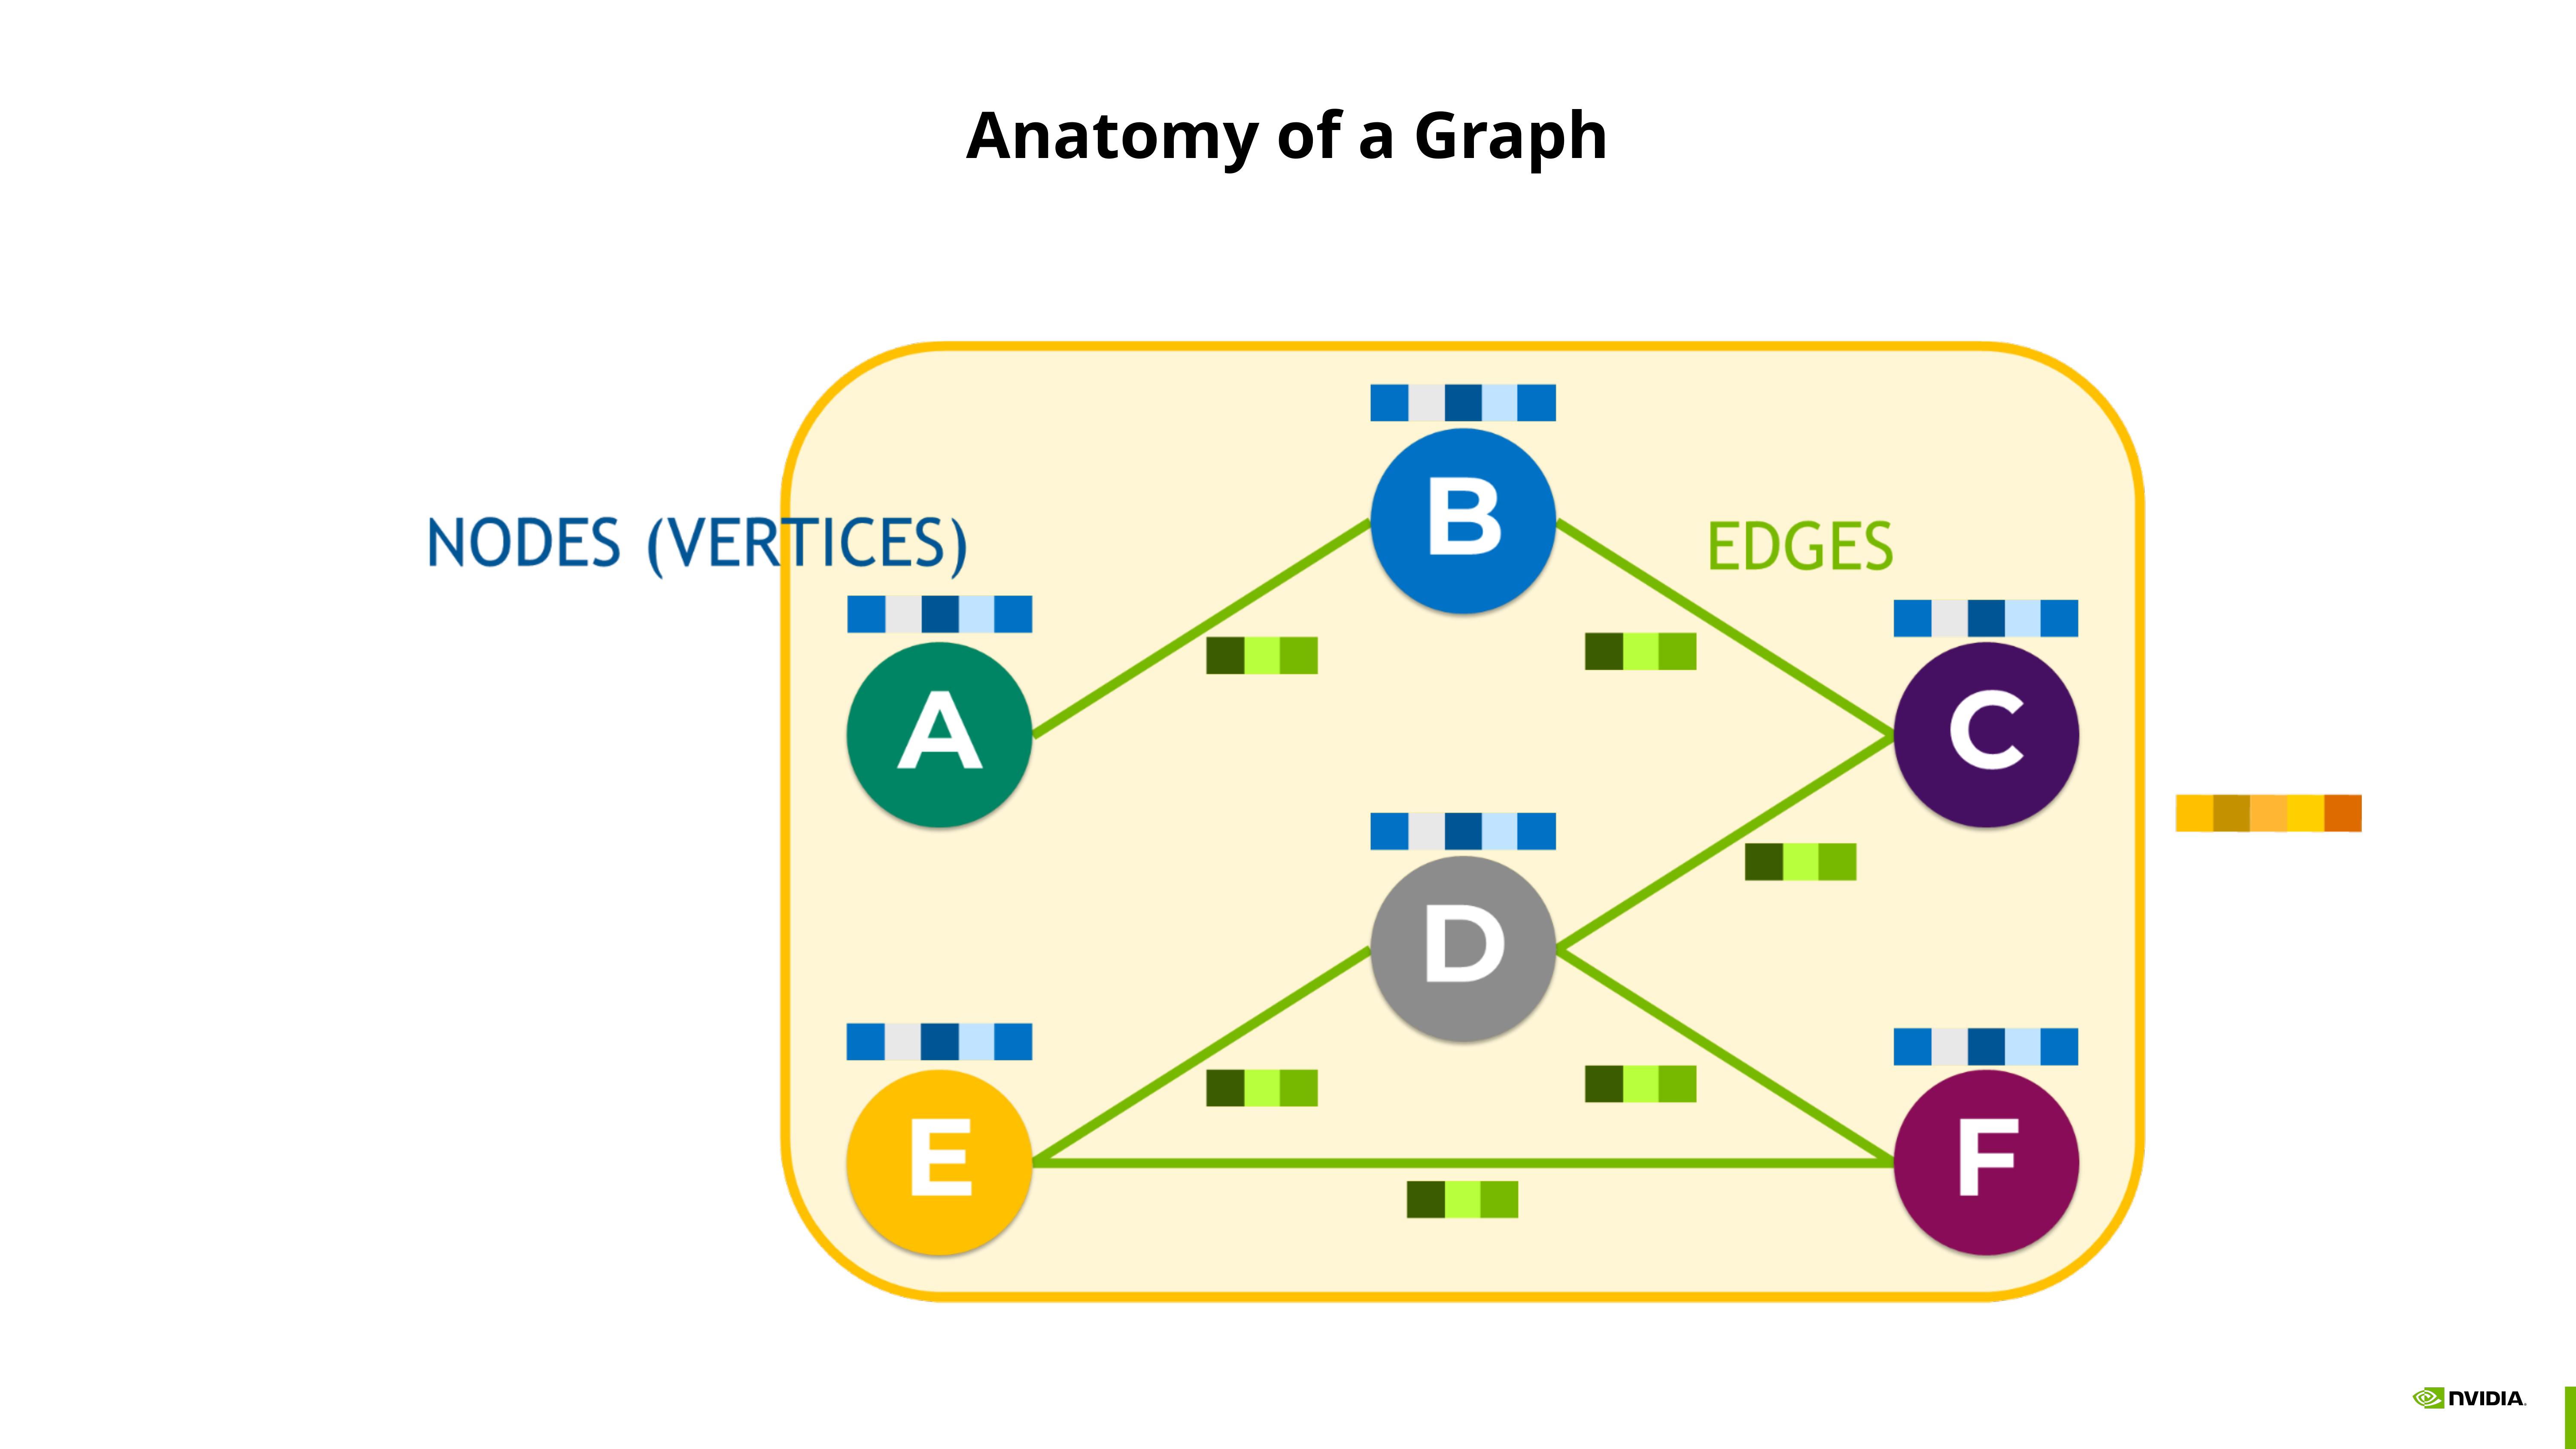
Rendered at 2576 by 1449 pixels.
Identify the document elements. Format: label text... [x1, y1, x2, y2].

picture [2399, 1373, 2540, 1422]
picture [214, 341, 2362, 1303]
title Anatomy of a Graph [177, 0, 2399, 177]
